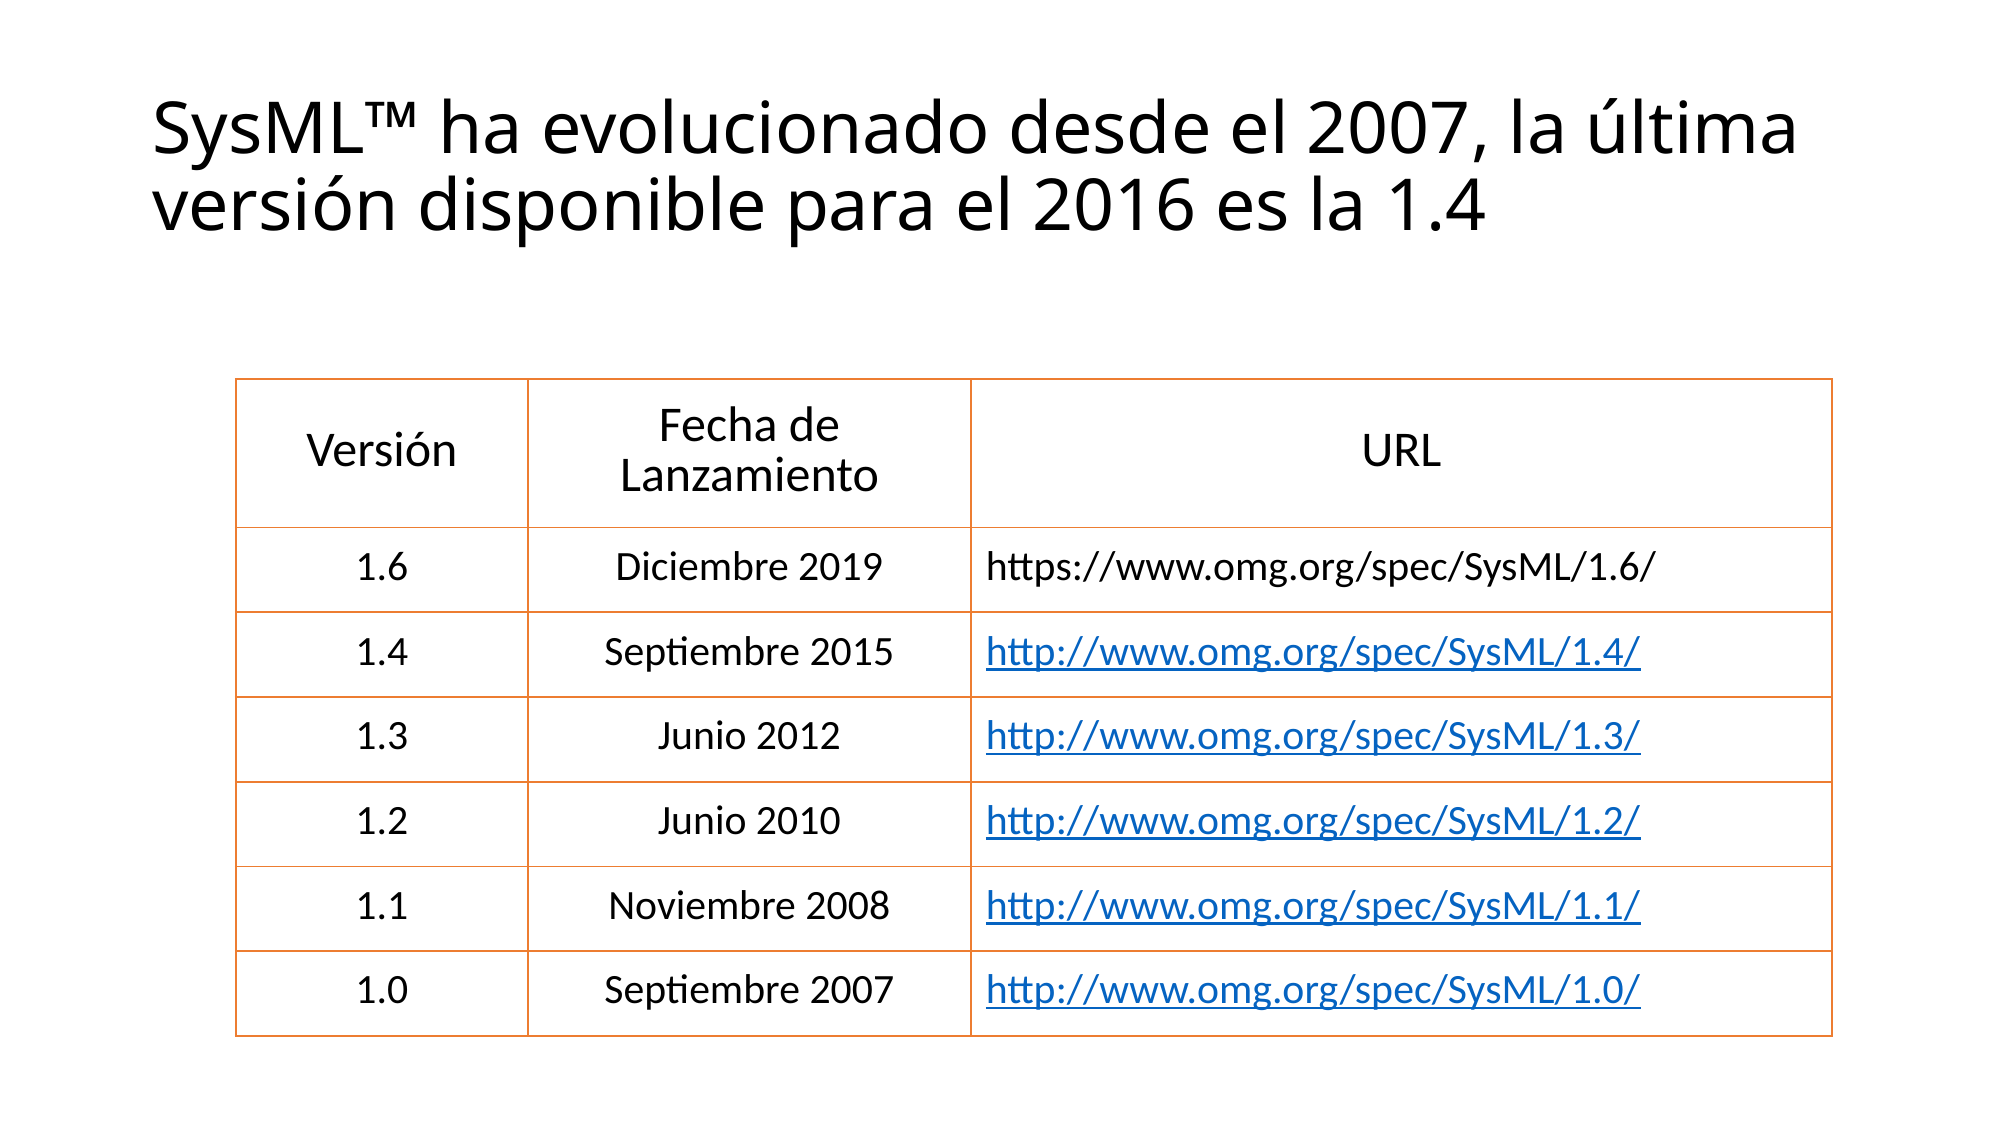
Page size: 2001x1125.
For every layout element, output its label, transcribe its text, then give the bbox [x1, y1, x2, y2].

table_cell 1.1 [237, 867, 527, 950]
table_cell 1.3 [237, 698, 527, 781]
table_cell 1.4 [237, 613, 527, 696]
table_cell http://www.omg.org/spec/SysML/1.3/ [972, 698, 1831, 781]
table_cell Noviembre 2008 [529, 867, 970, 950]
table_cell http://www.omg.org/spec/SysML/1.0/ [972, 952, 1831, 1035]
table_cell https://www.omg.org/spec/SysML/1.6/ [972, 528, 1831, 611]
table_header URL [972, 380, 1831, 527]
table_cell Septiembre 2007 [529, 952, 970, 1035]
table_cell Junio 2010 [529, 783, 970, 866]
table_cell 1.6 [237, 528, 527, 611]
table_cell Septiembre 2015 [529, 613, 970, 696]
table_header Versión [237, 380, 527, 527]
table_cell http://www.omg.org/spec/SysML/1.2/ [972, 783, 1831, 866]
table_cell http://www.omg.org/spec/SysML/1.4/ [972, 613, 1831, 696]
table_cell Diciembre 2019 [529, 528, 970, 611]
table_cell 1.2 [237, 783, 527, 866]
table_cell Junio 2012 [529, 698, 970, 781]
title SysML™ ha evolucionado desde el 2007, la última versión disponible para el 2016 es la 1.4 [137, 59, 1863, 278]
table_header Fecha de Lanzamiento [529, 380, 970, 527]
table_cell 1.0 [237, 952, 527, 1035]
table_cell http://www.omg.org/spec/SysML/1.1/ [972, 867, 1831, 950]
